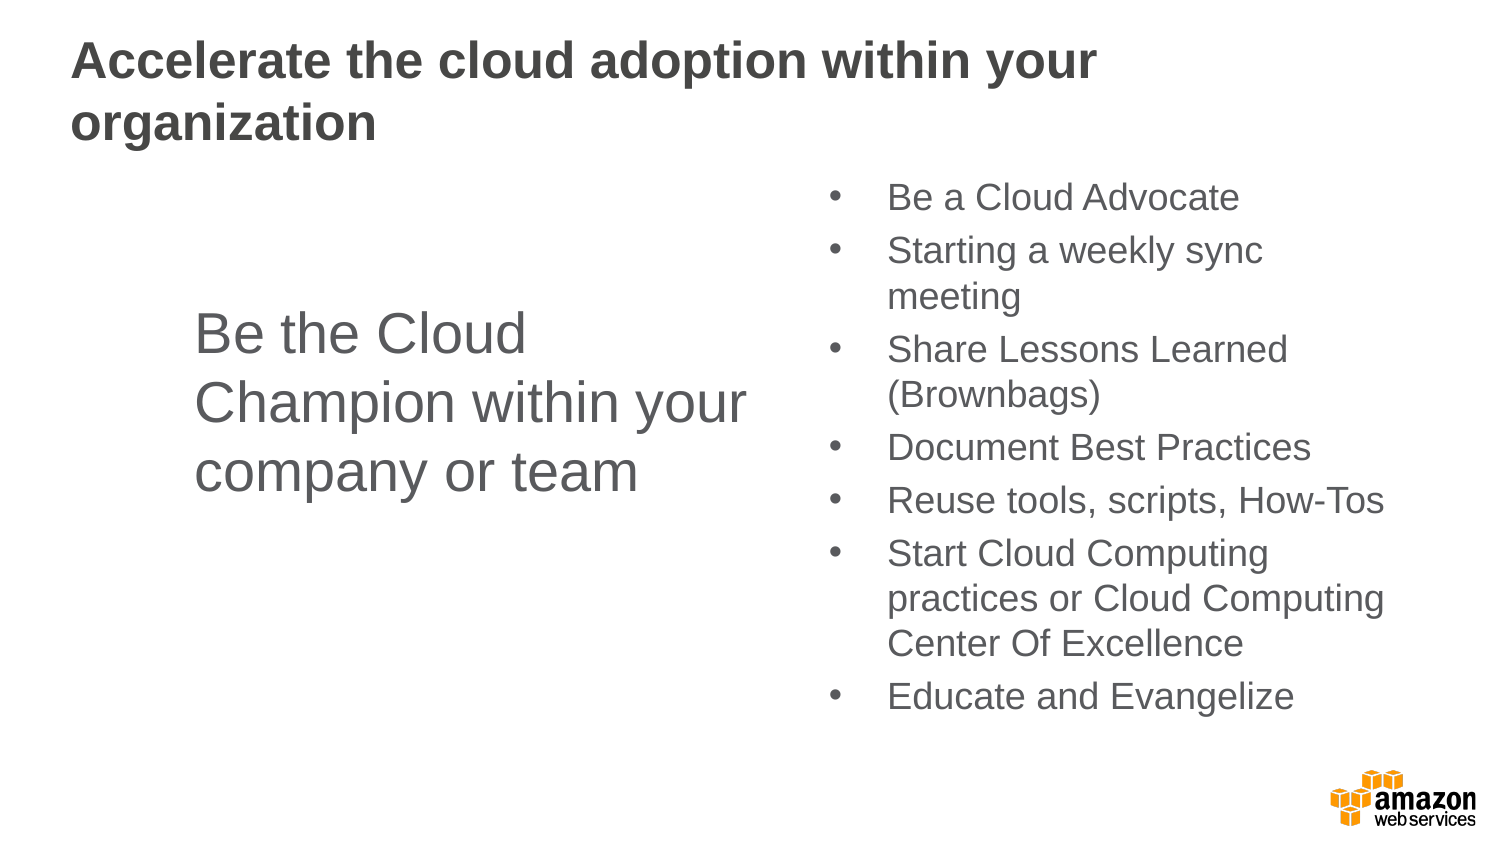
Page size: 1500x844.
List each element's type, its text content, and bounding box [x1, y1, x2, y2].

text_box Be the Cloud Champion within your company or team [179, 288, 768, 582]
list Be a Cloud Advocate Starting a weekly sync meeting Share Lessons Learned (Brownbags) Document Best Practices Reuse tools, scripts, How-Tos Start Cloud Computing practices or Cloud Computing Center Of Excellence Educate and Evangelize [813, 165, 1402, 749]
title Accelerate the cloud adoption within your organization [55, 18, 1402, 160]
